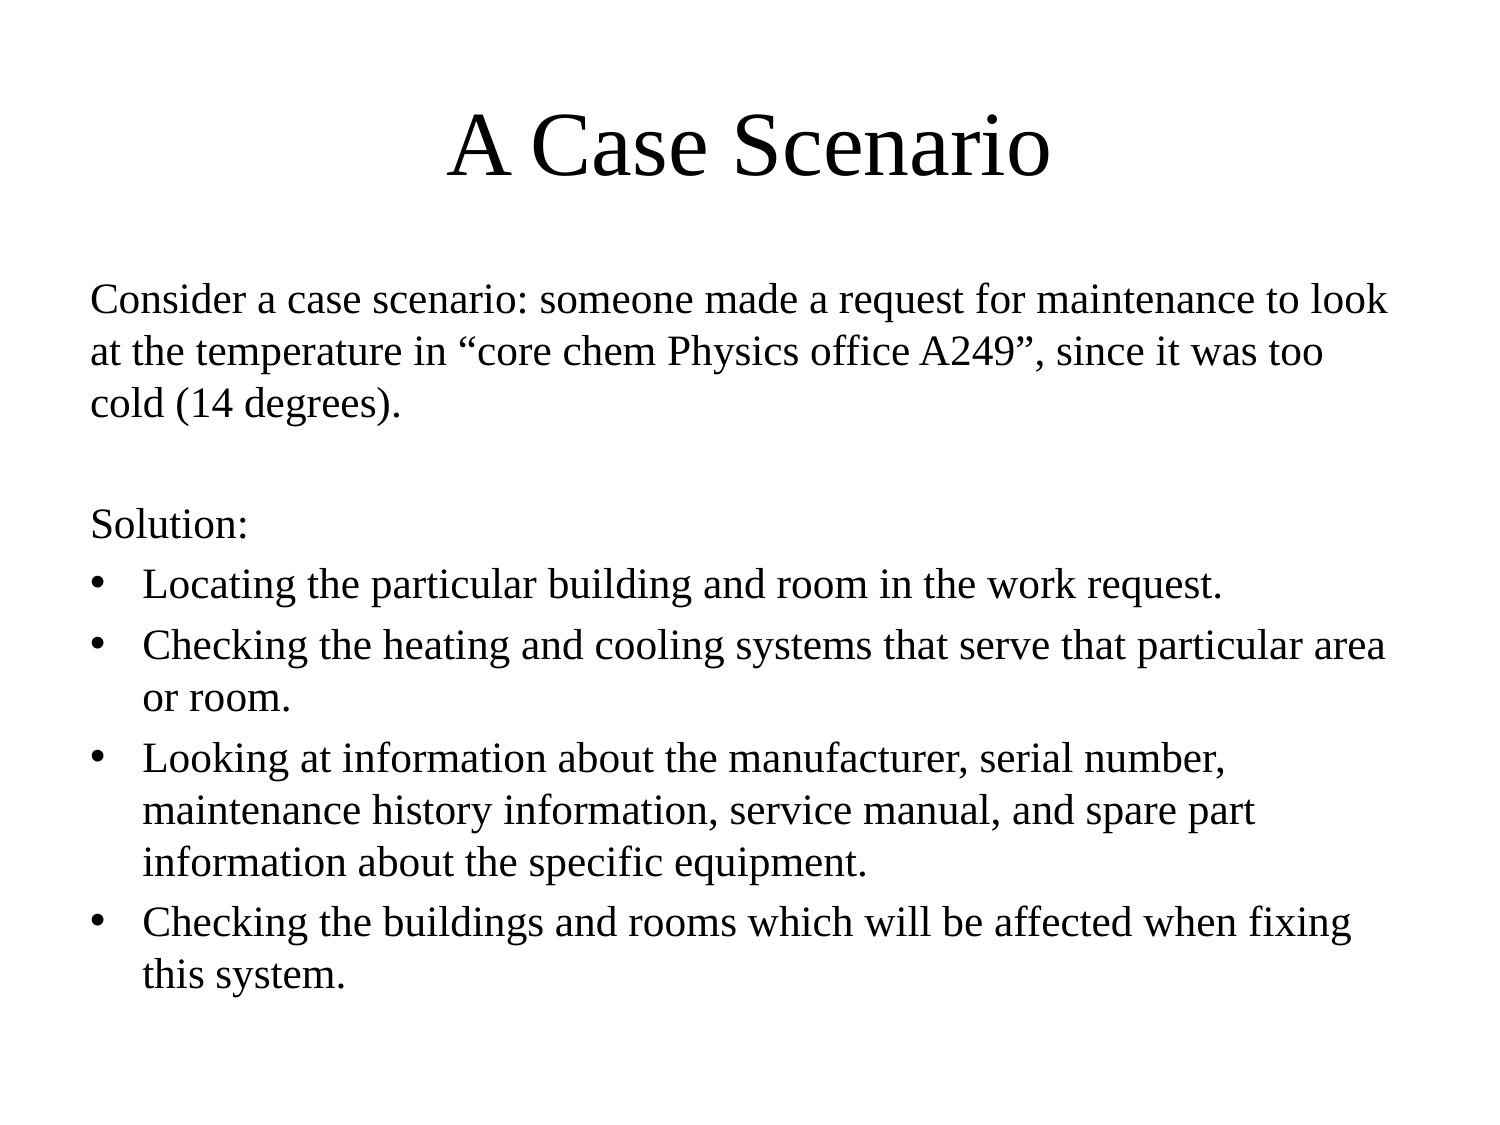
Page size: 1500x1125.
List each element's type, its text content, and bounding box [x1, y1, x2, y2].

title A Case Scenario [75, 45, 1425, 233]
list Consider a case scenario: someone made a request for maintenance to look at the temperature in “core chem Physics office A249”, since it was too cold (14 degrees). Solution: Locating the particular building and room in the work request. Checking the heating and cooling systems that serve that particular area or room. Looking at information about the manufacturer, serial number, maintenance history information, service manual, and spare part information about the specific equipment. Checking the buildings and rooms which will be affected when fixing this system. [75, 262, 1425, 1005]
